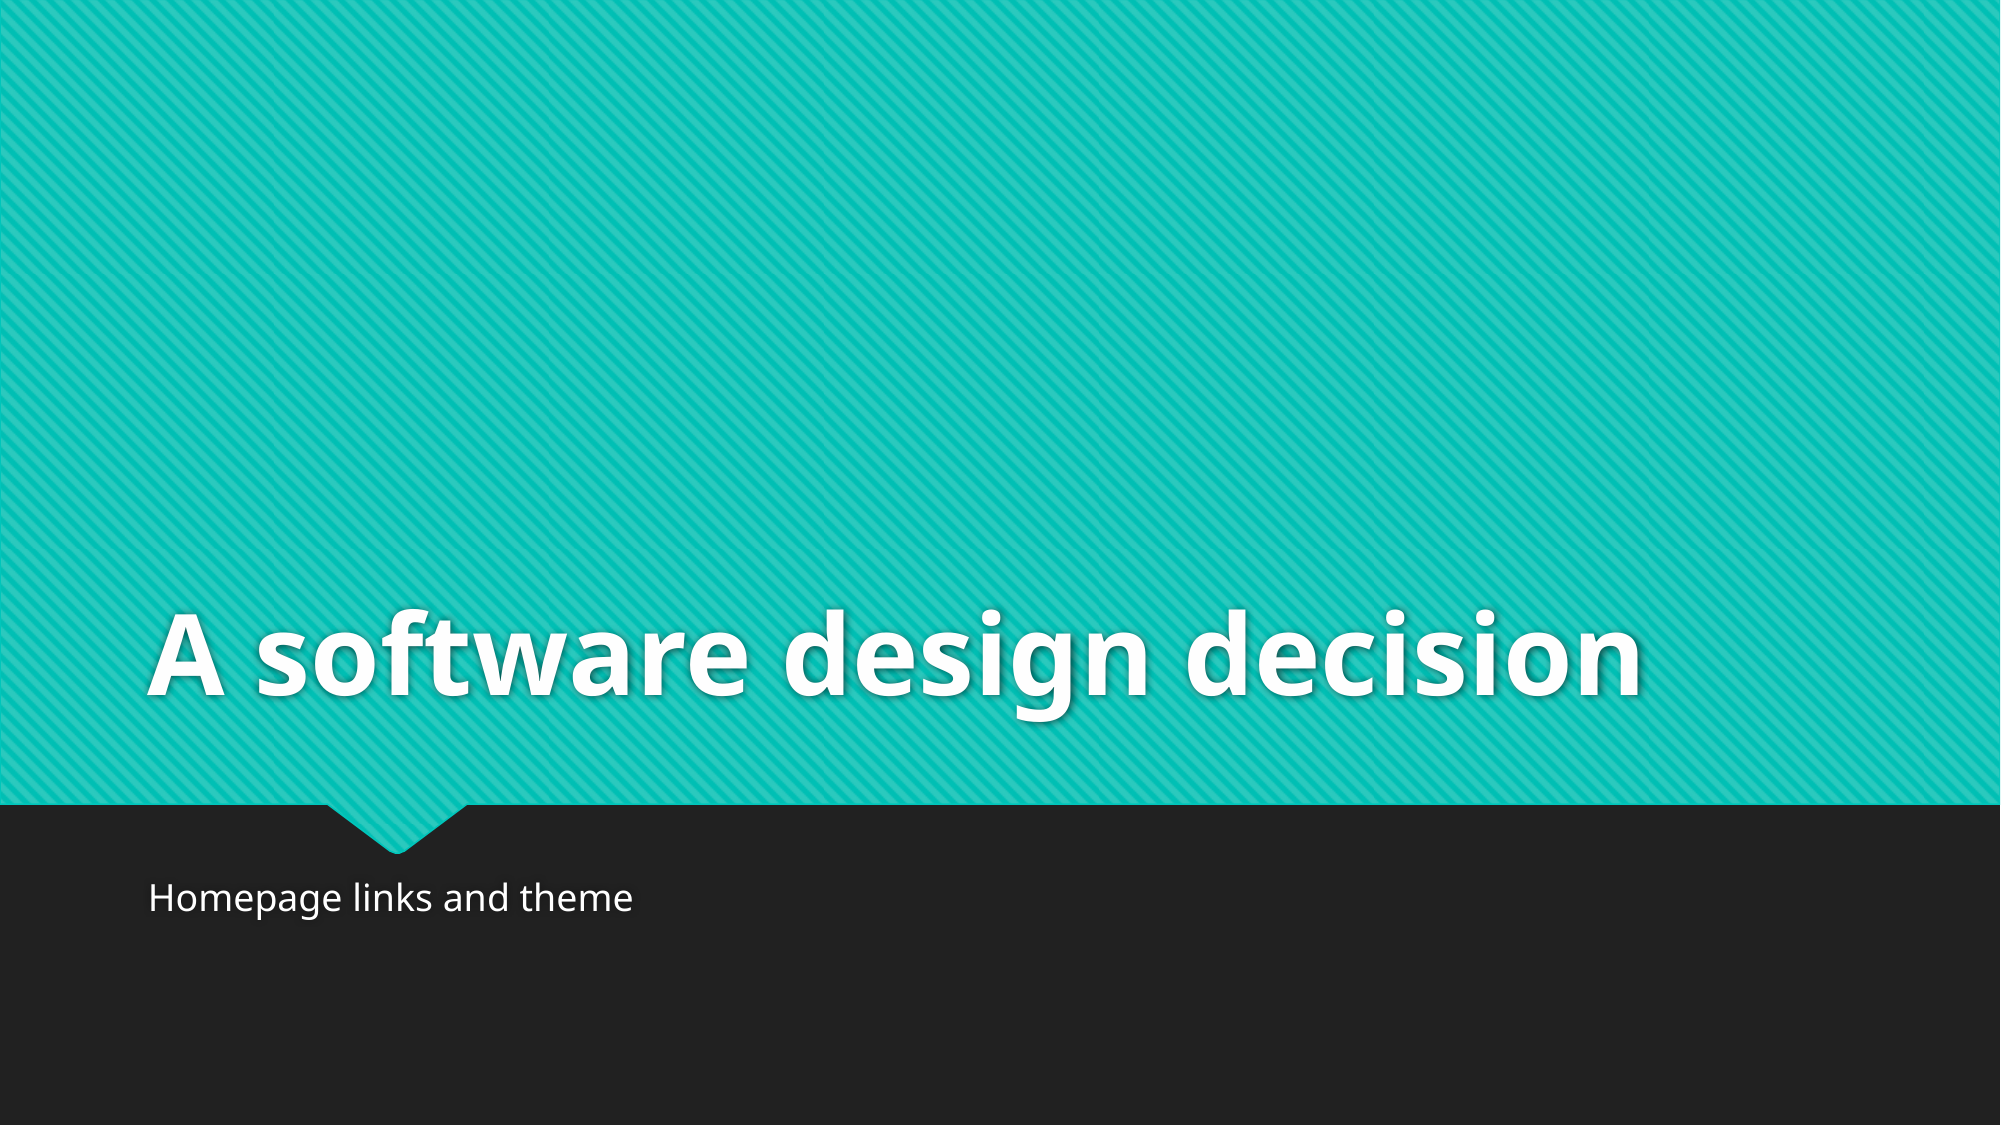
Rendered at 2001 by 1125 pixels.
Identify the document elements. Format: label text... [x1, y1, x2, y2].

subtitle Homepage links and theme [132, 866, 1868, 938]
title A software design decision [132, 237, 1868, 726]
